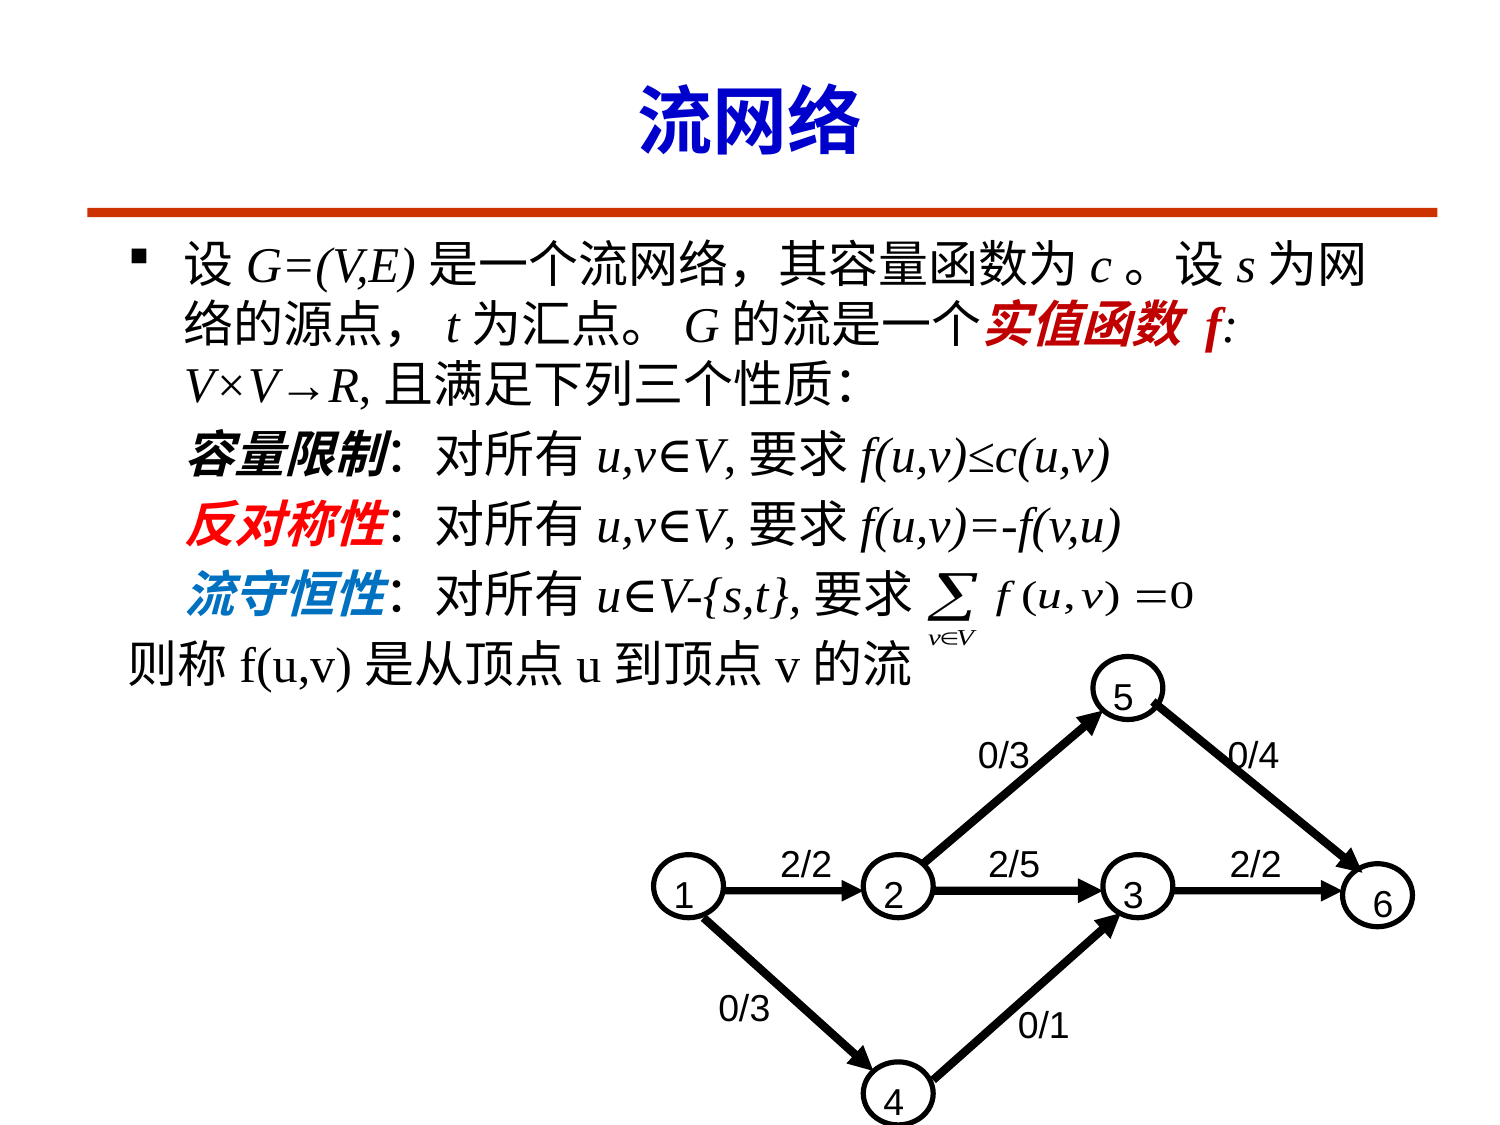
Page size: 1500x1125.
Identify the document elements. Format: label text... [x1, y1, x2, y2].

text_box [653, 656, 1413, 1125]
list 设G=(V,E)是一个流网络，其容量函数为c。设s为网络的源点，t为汇点。G的流是一个实值函数 f: V×V→R,且满足下列三个性质： 容量限制：对所有u,v∈V,要求f(u,v)≤c(u,v) 反对称性：对所有u,v∈V,要求f(u,v)=-f(v,u) 流守恒性：对所有u∈V-{s,t},要求 则称f(u,v)是从顶点u到顶点v的流 [112, 224, 1388, 1000]
title 流网络 [112, 37, 1388, 200]
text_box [919, 565, 1204, 654]
